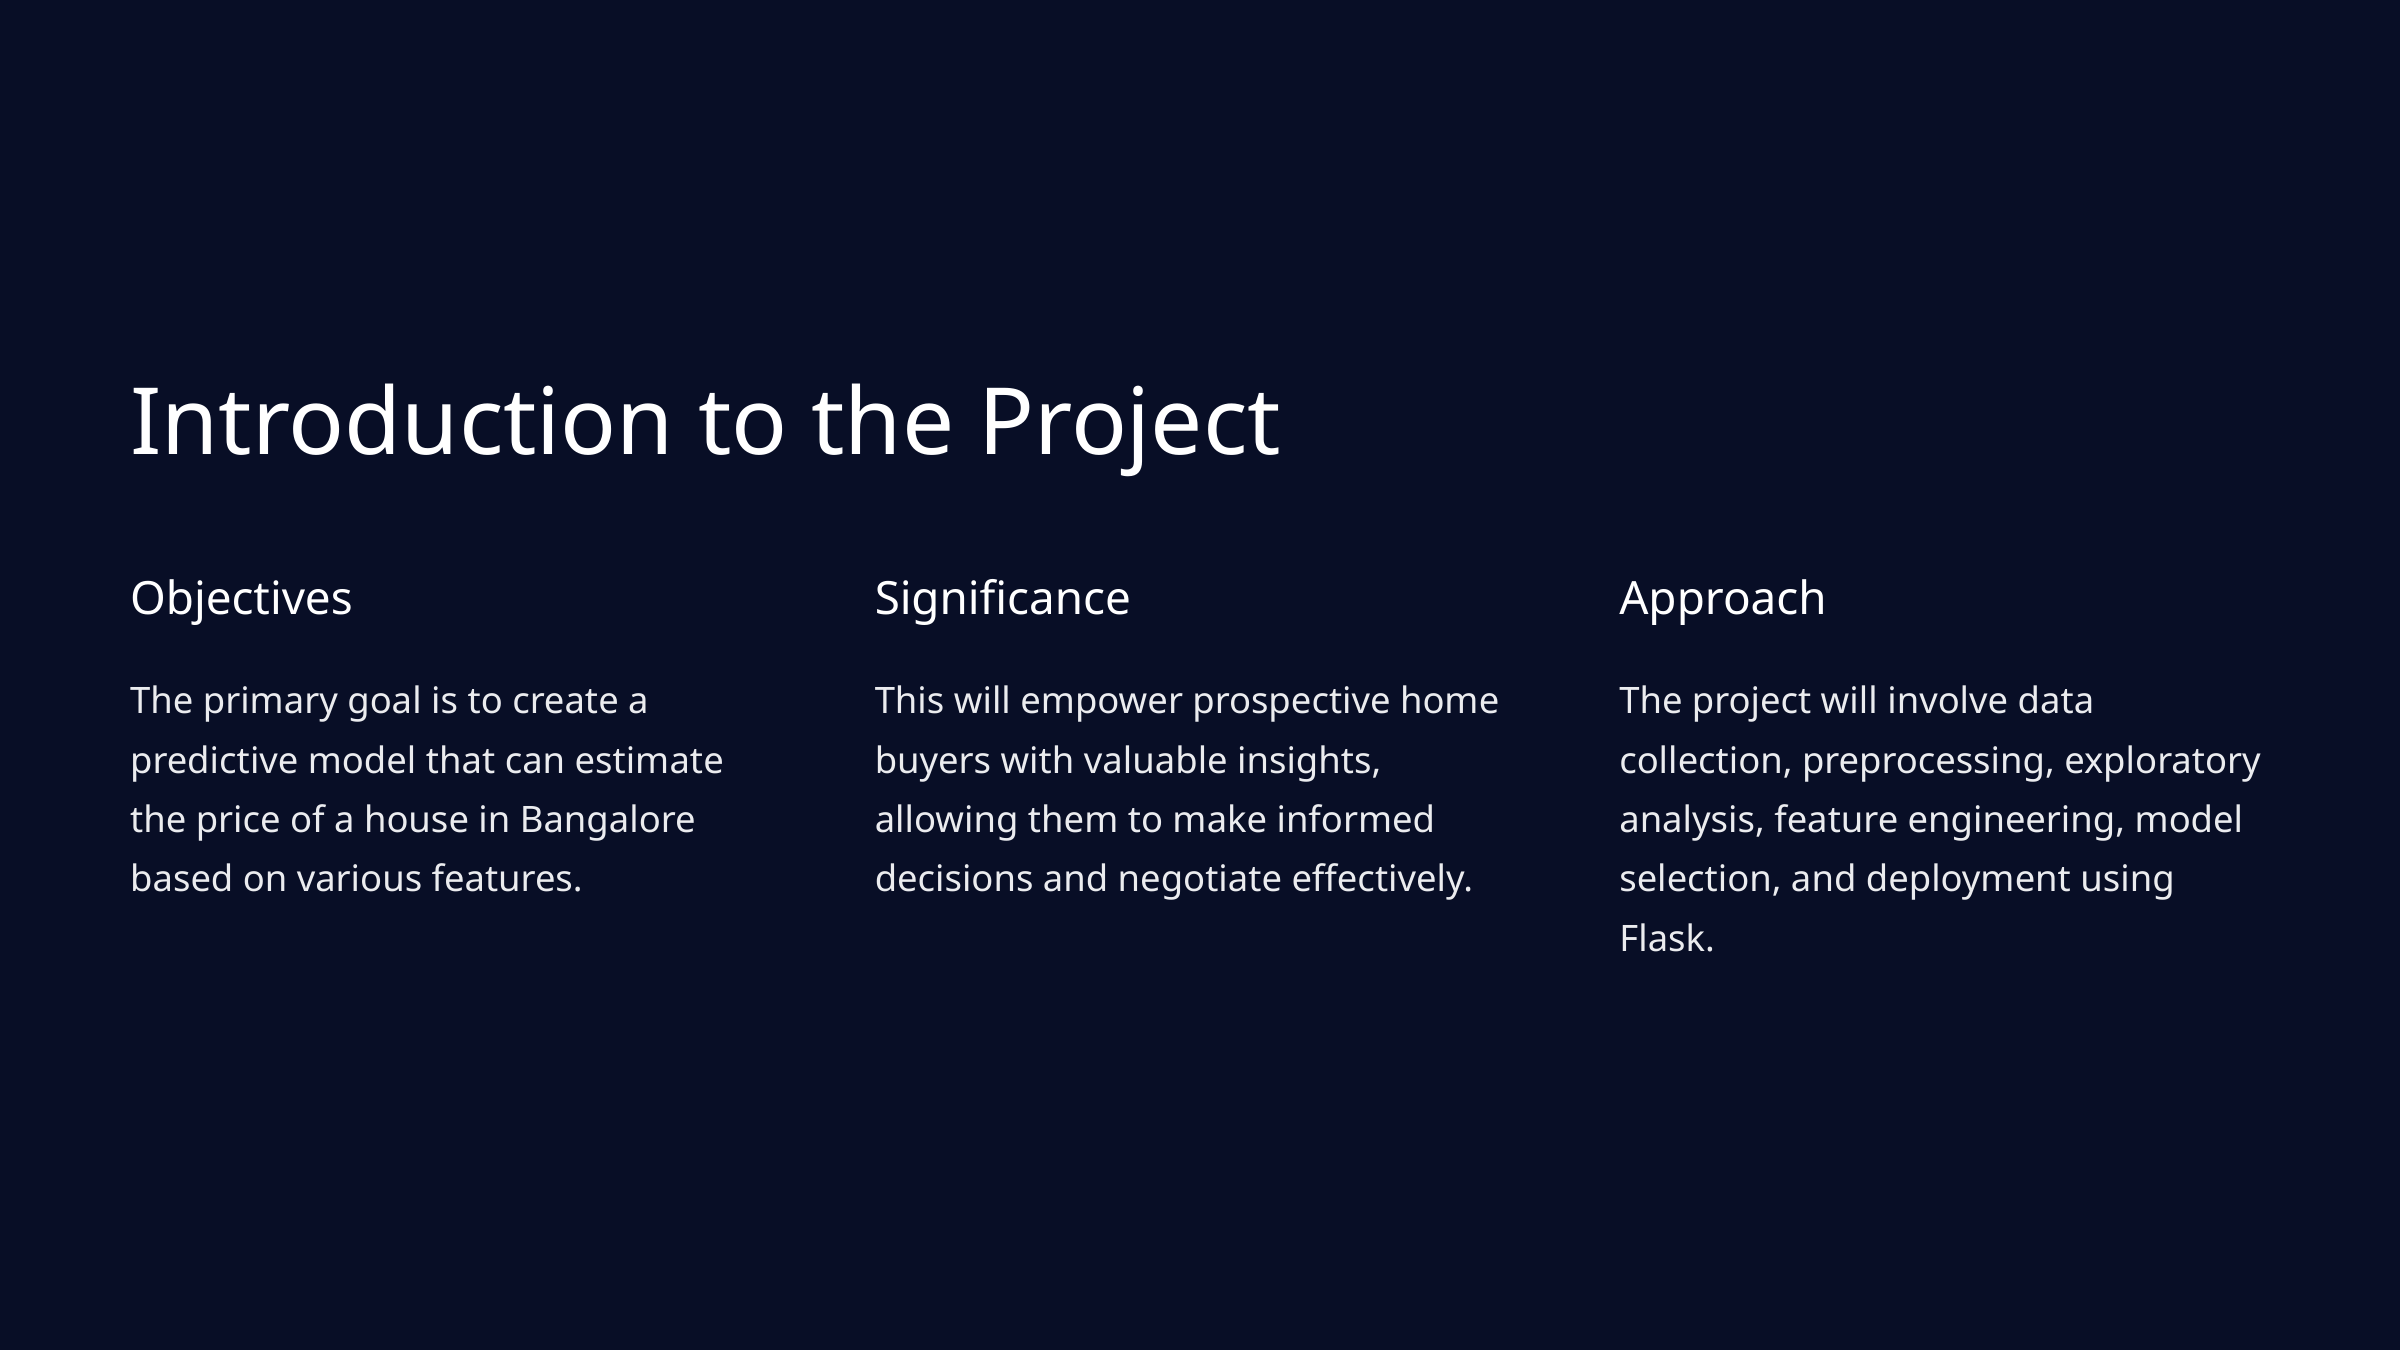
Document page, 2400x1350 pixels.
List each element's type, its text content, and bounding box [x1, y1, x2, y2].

text_box Objectives [130, 566, 596, 625]
text_box This will empower prospective home buyers with valuable insights, allowing them to make informed decisions and negotiate effectively. [874, 661, 1528, 960]
text_box The project will involve data collection, preprocessing, exploratory analysis, feature engineering, model selection, and deployment using Flask. [1619, 661, 2272, 960]
text_box Approach [1619, 566, 2085, 625]
text_box Introduction to the Project [130, 357, 1315, 474]
text_box Significance [874, 566, 1340, 625]
text_box The primary goal is to create a predictive model that can estimate the price of a house in Bangalore based on various features. [130, 661, 783, 900]
